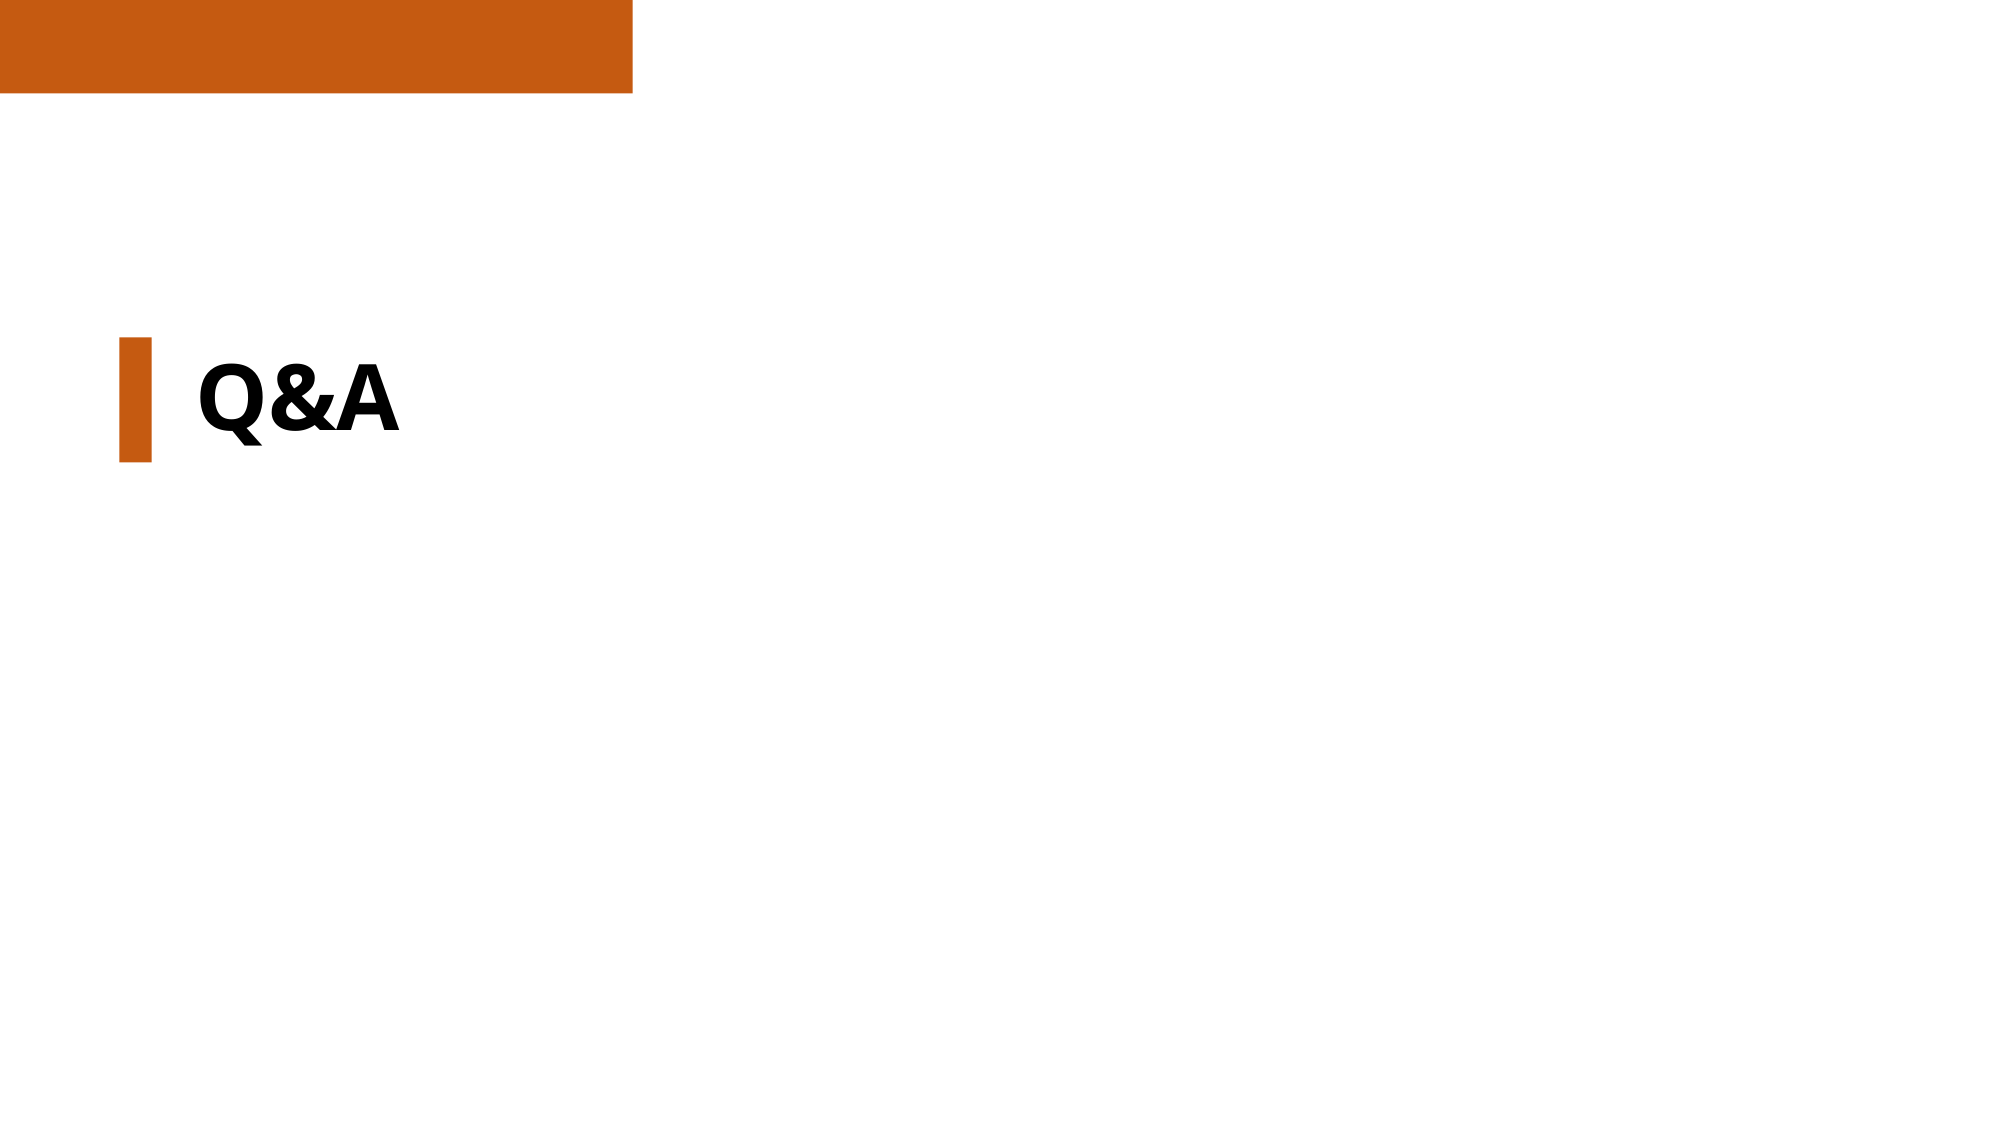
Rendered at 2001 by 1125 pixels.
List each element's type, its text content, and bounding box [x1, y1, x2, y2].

text_box [0, 0, 633, 94]
text_box [119, 337, 152, 463]
title Q&A [180, 292, 1906, 510]
